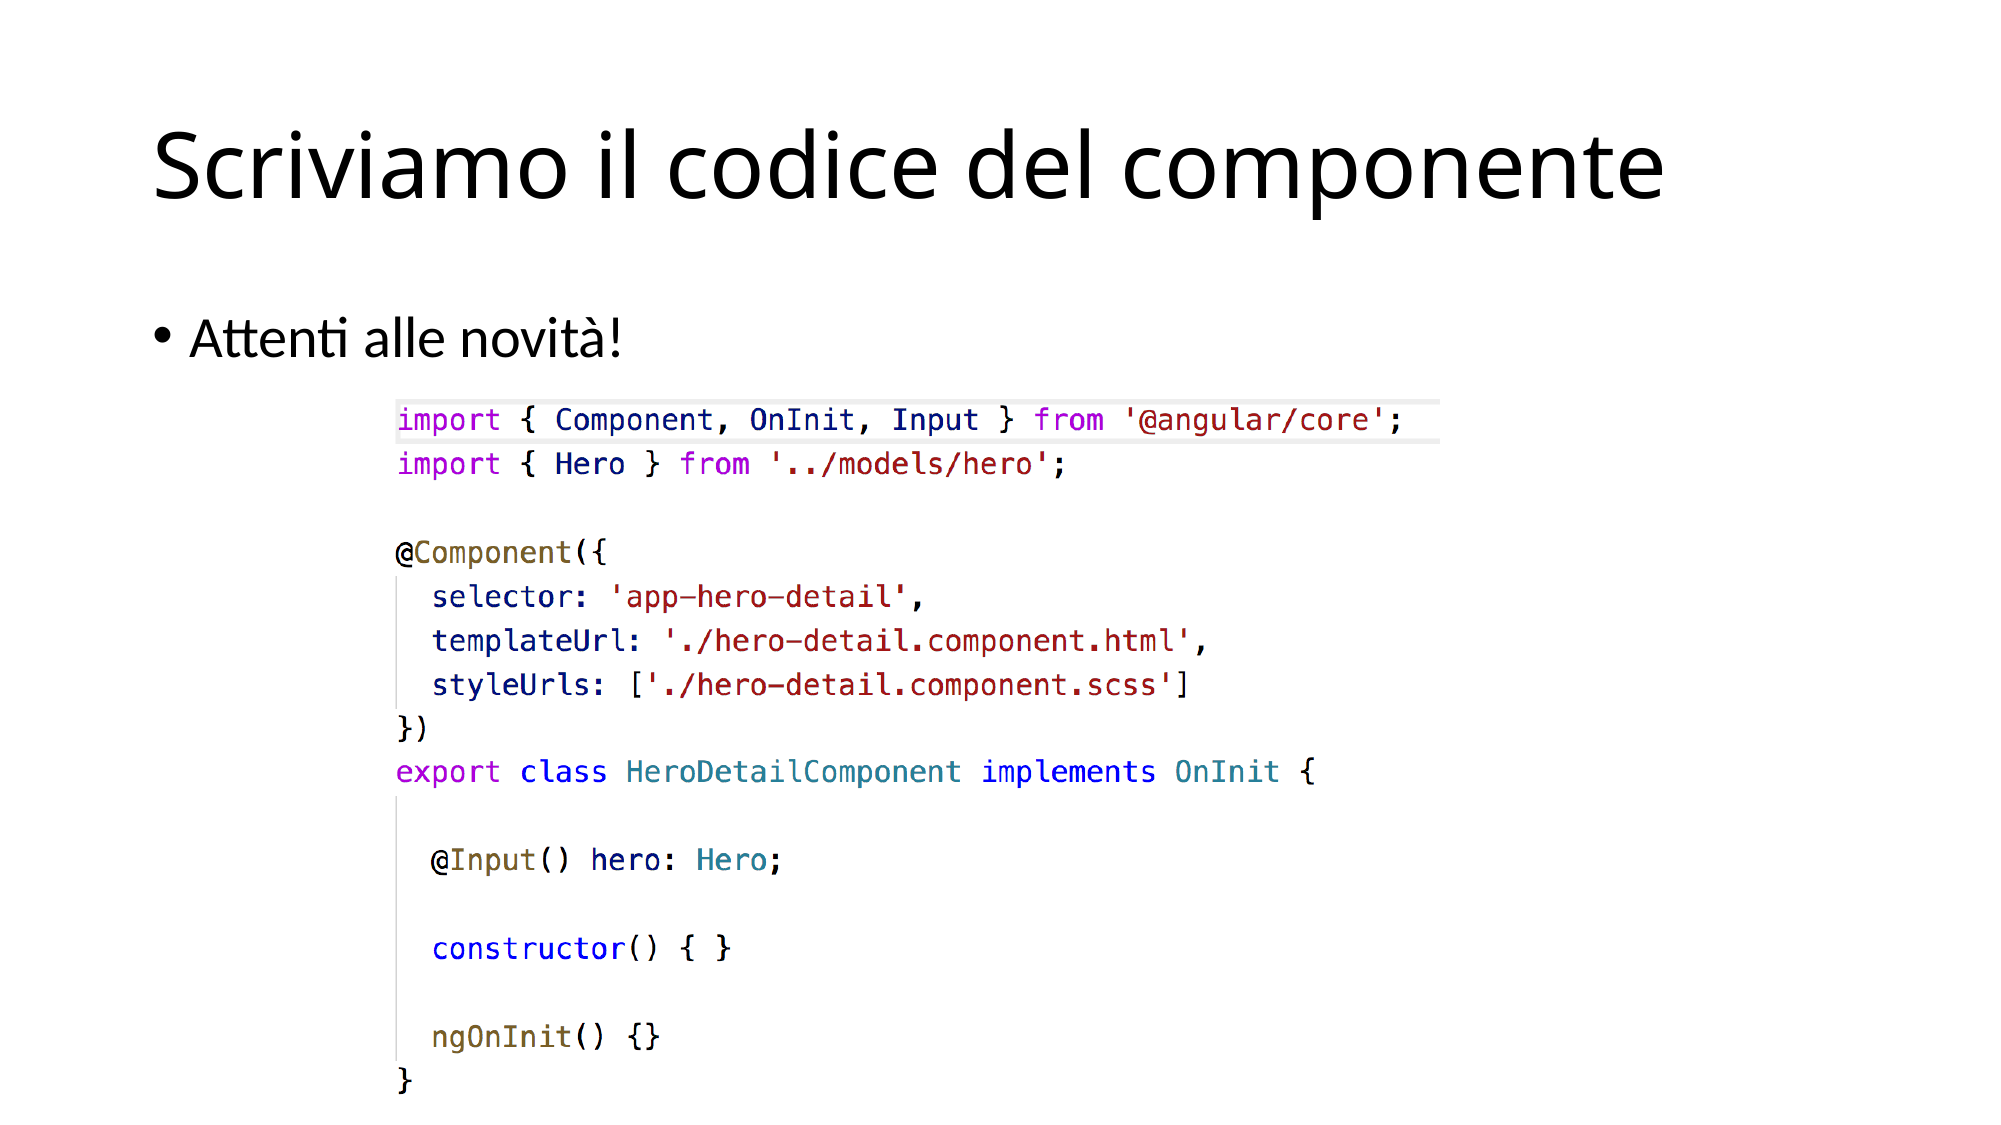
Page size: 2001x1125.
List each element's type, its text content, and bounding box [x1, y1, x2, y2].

title Scriviamo il codice del componente [137, 59, 1863, 278]
picture [378, 399, 1440, 1125]
list Attenti alle novità! [137, 299, 1863, 1014]
